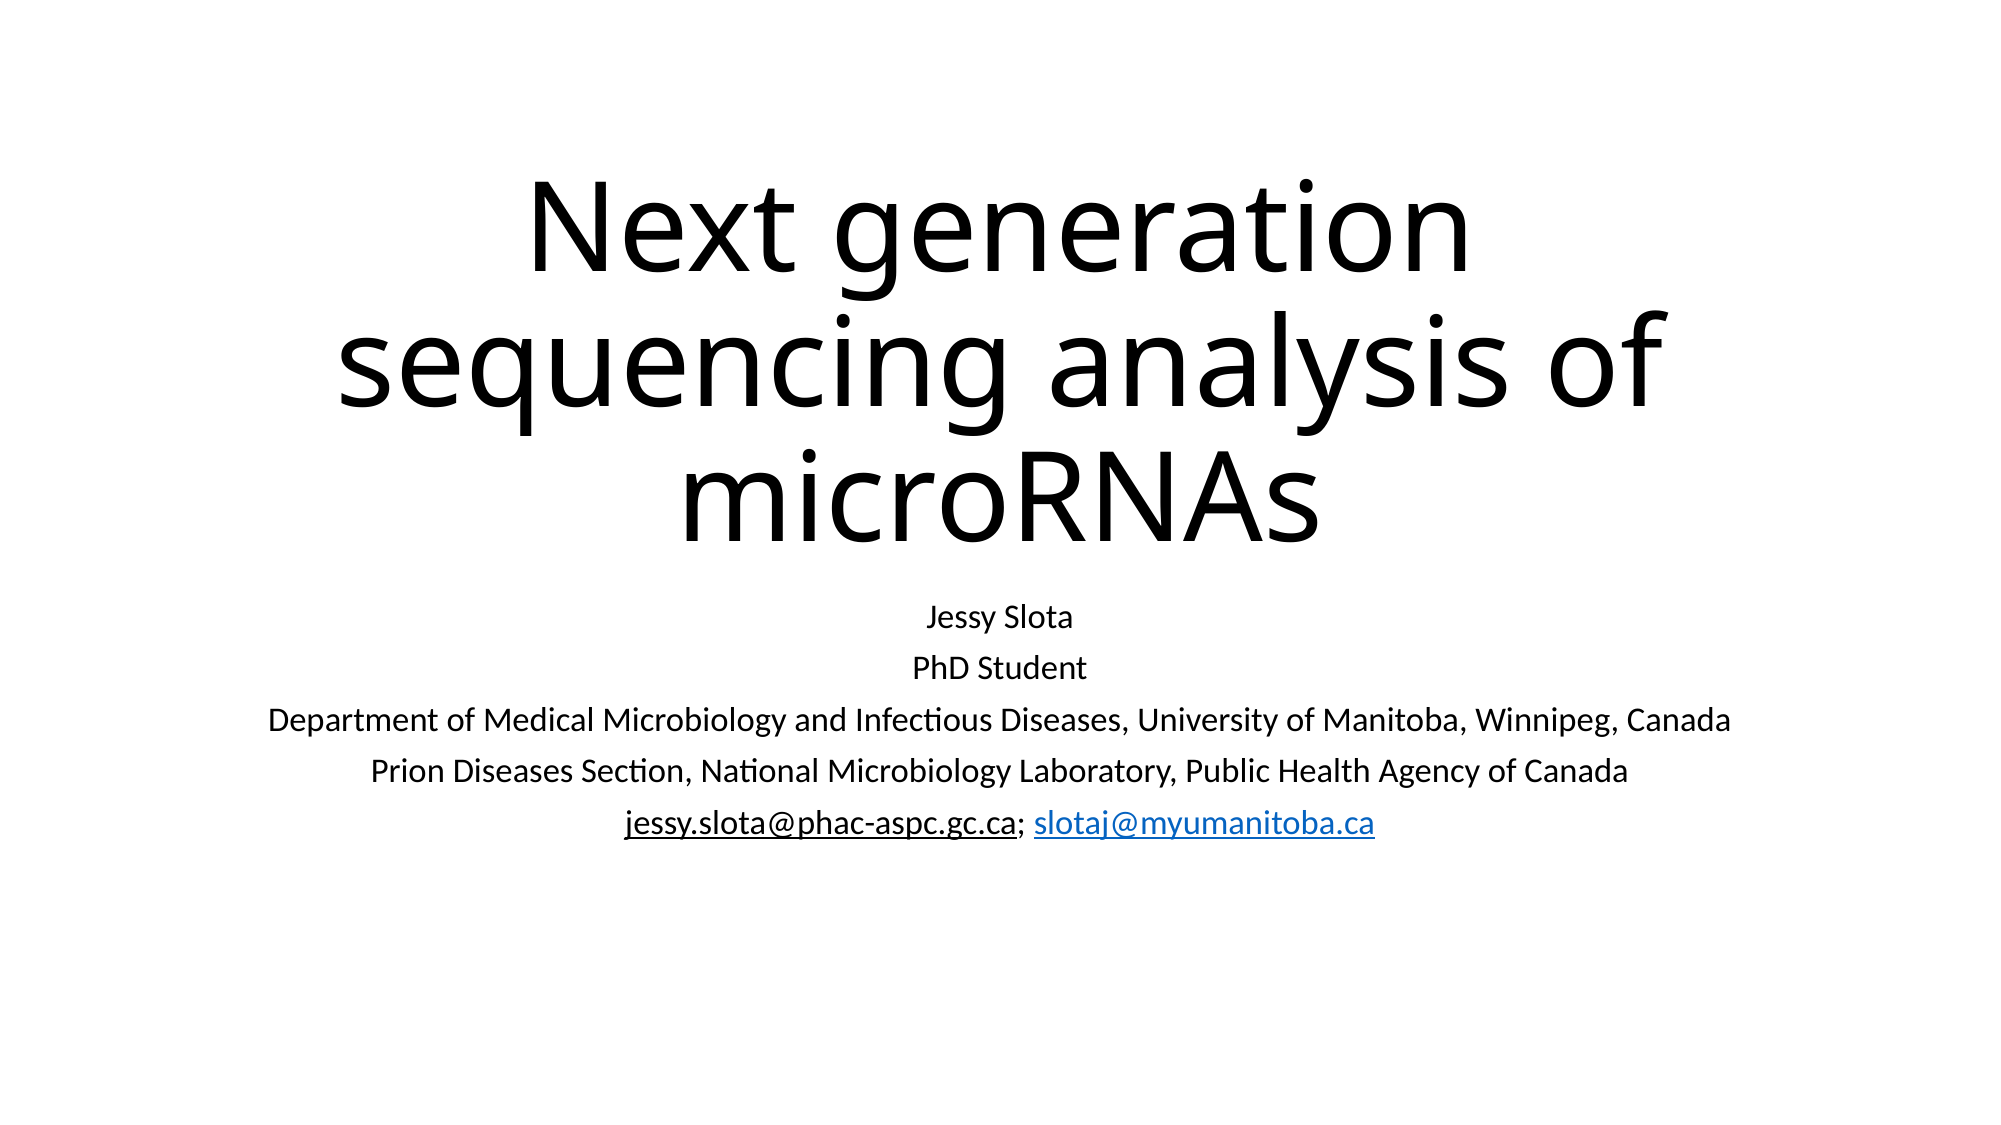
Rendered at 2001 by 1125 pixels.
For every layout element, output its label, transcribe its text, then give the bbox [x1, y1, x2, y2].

title Next generation sequencing analysis of microRNAs [249, 184, 1750, 576]
subtitle Jessy Slota PhD Student Department of Medical Microbiology and Infectious Diseases, University of Manitoba, Winnipeg, Canada Prion Diseases Section, National Microbiology Laboratory, Public Health Agency of Canada jessy.slota@phac-aspc.gc.ca; slotaj@myumanitoba.ca [249, 590, 1750, 863]
